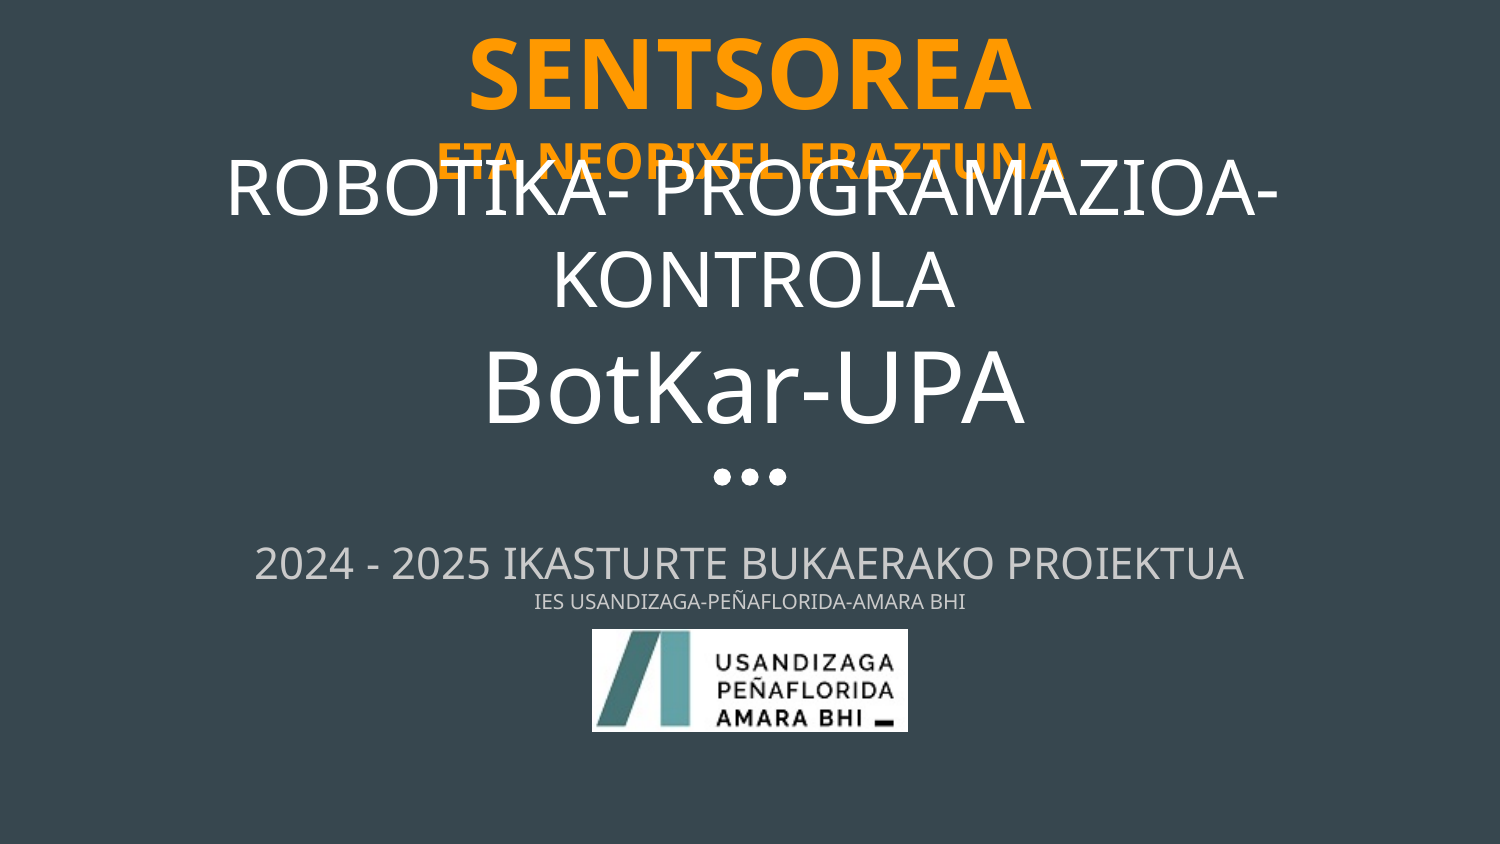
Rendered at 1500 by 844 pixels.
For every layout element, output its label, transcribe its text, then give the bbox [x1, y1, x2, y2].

text_box 2024 - 2025 IKASTURTE BUKAERAKO PROIEKTUA IES USANDIZAGA-PEÑAFLORIDA-AMARA BHI [110, 520, 1390, 651]
title MUNTAIA: INFRAGORRI SENTSOREA ETA NEOPIXEL ERAZTUNA [0, 48, 1500, 205]
text_box ROBOTIKA- PROGRAMAZIOA- KONTROLA BotKar-UPA [2, 241, 1500, 459]
picture [591, 629, 909, 732]
